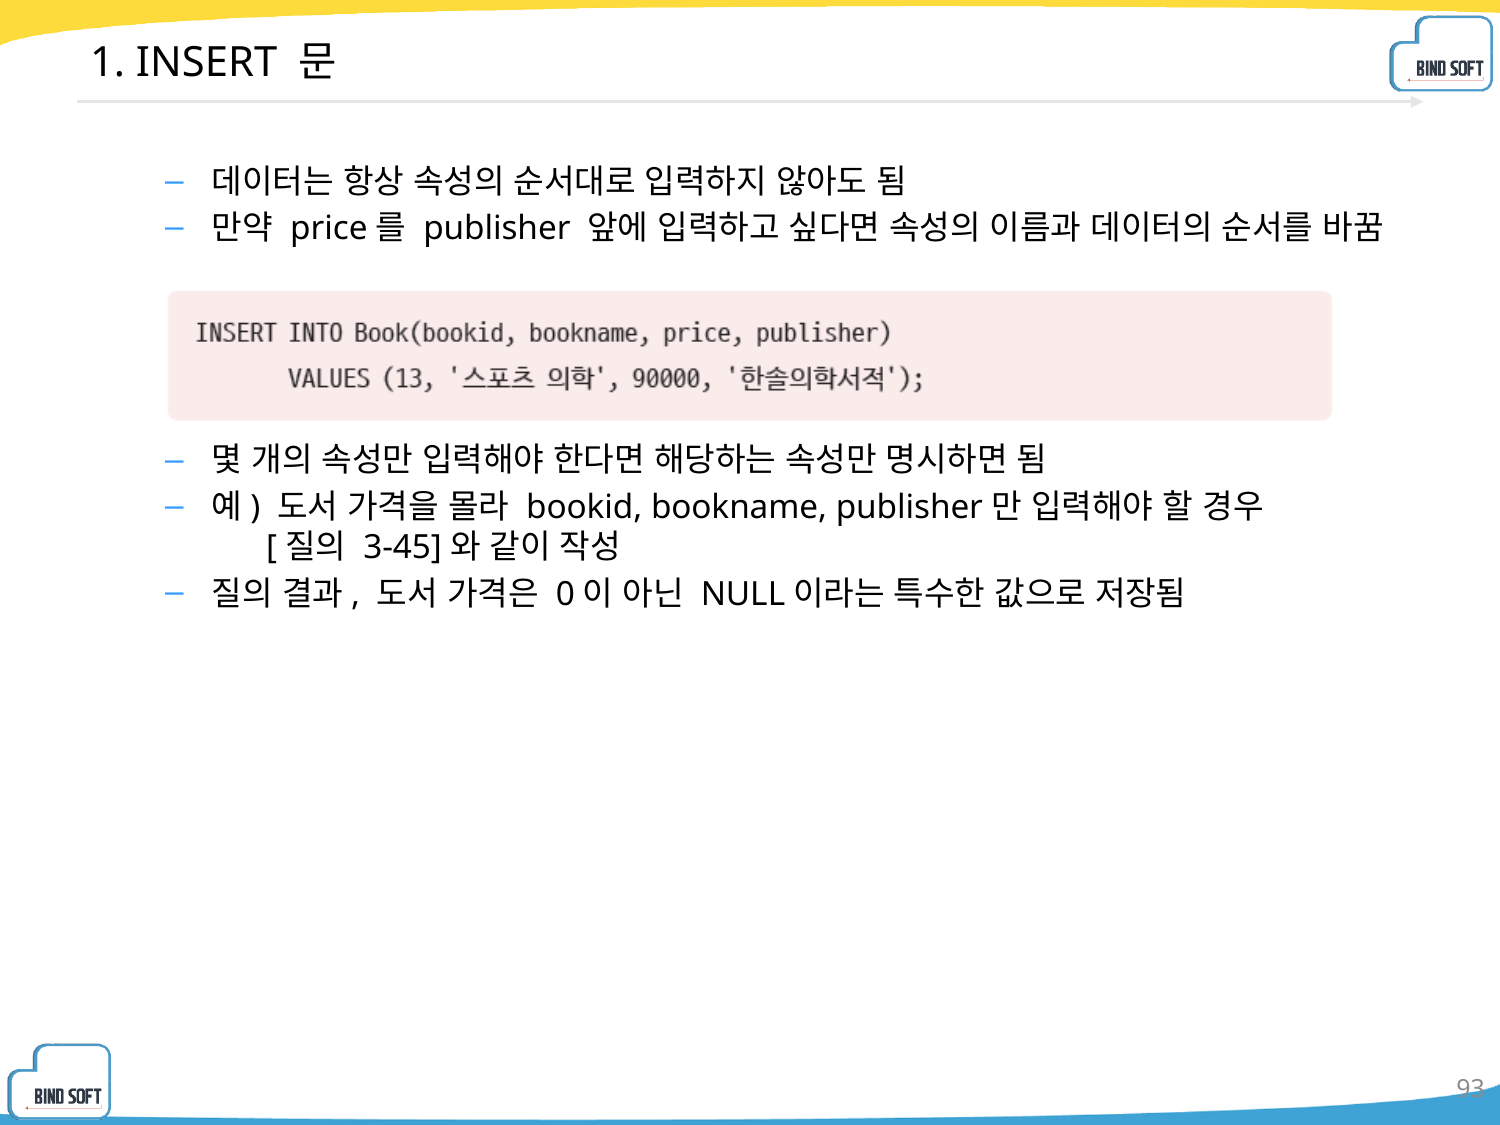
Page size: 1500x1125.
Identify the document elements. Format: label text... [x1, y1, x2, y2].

list 데이터는 항상 속성의 순서대로 입력하지 않아도 됨 만약 price를 publisher 앞에 입력하고 싶다면 속성의 이름과 데이터의 순서를 바꿈 몇 개의 속성만 입력해야 한다면 해당하는 속성만 명시하면 됨 예) 도서 가격을 몰라 bookid, bookname, publisher만 입력해야 할 경우 [질의 3-45]와 같이 작성 질의 결과, 도서 가격은 0이 아닌 NULL이라는 특수한 값으로 저장됨 [75, 152, 1425, 806]
slide_number 93 [1149, 1068, 1500, 1111]
picture [0, 0, 1500, 96]
title 1. INSERT 문 [75, 11, 1425, 108]
picture [0, 1003, 1500, 1125]
picture [162, 290, 1338, 427]
